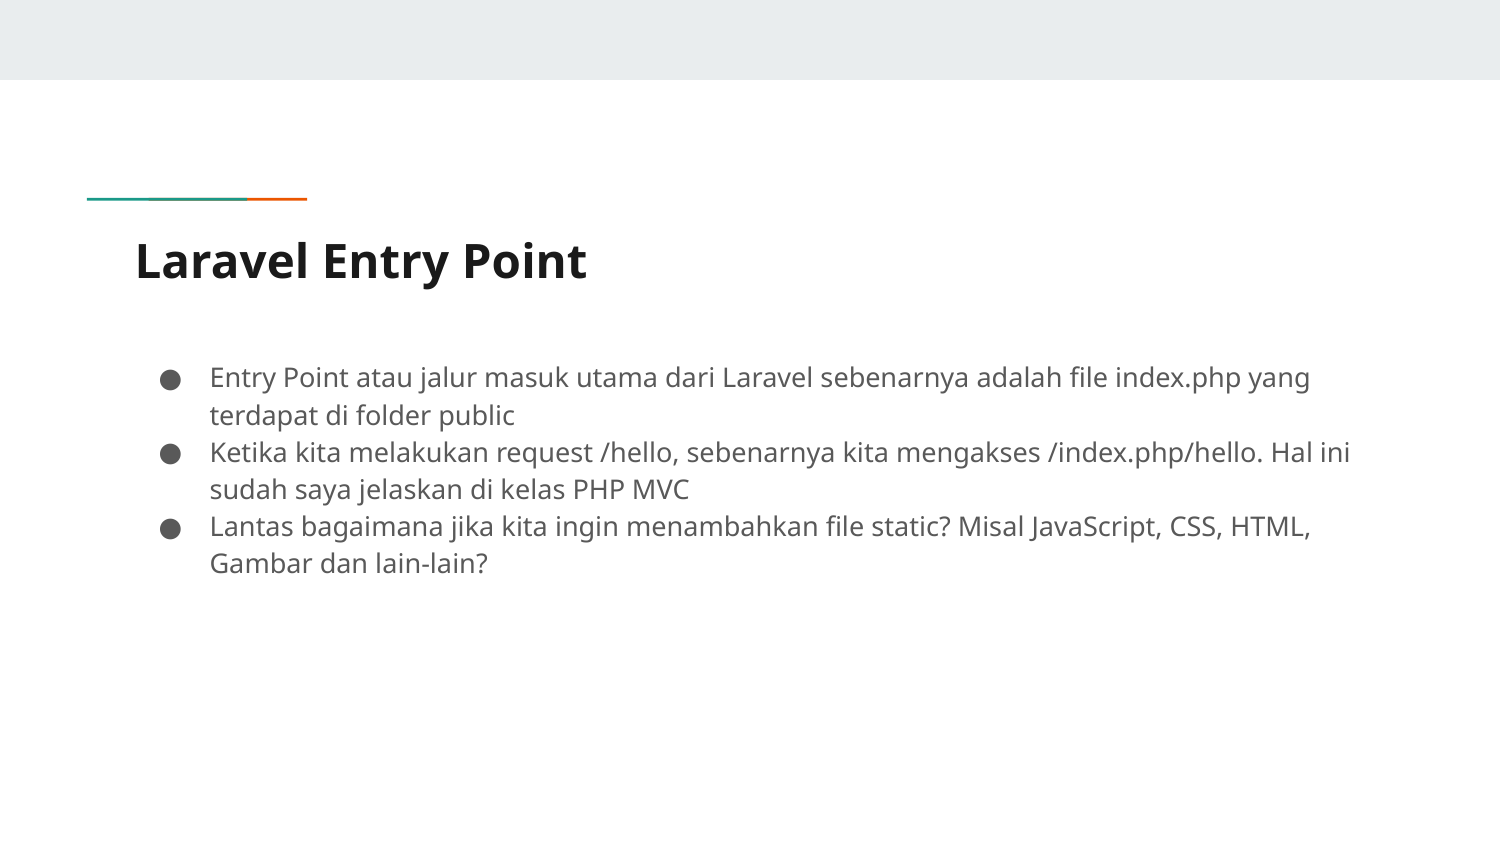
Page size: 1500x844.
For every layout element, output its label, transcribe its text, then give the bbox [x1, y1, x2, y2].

title Laravel Entry Point [119, 216, 1381, 305]
list Entry Point atau jalur masuk utama dari Laravel sebenarnya adalah file index.php yang terdapat di folder public Ketika kita melakukan request /hello, sebenarnya kita mengakses /index.php/hello. Hal ini sudah saya jelaskan di kelas PHP MVC Lantas bagaimana jika kita ingin menambahkan file static? Misal JavaScript, CSS, HTML, Gambar dan lain-lain? [119, 341, 1381, 712]
